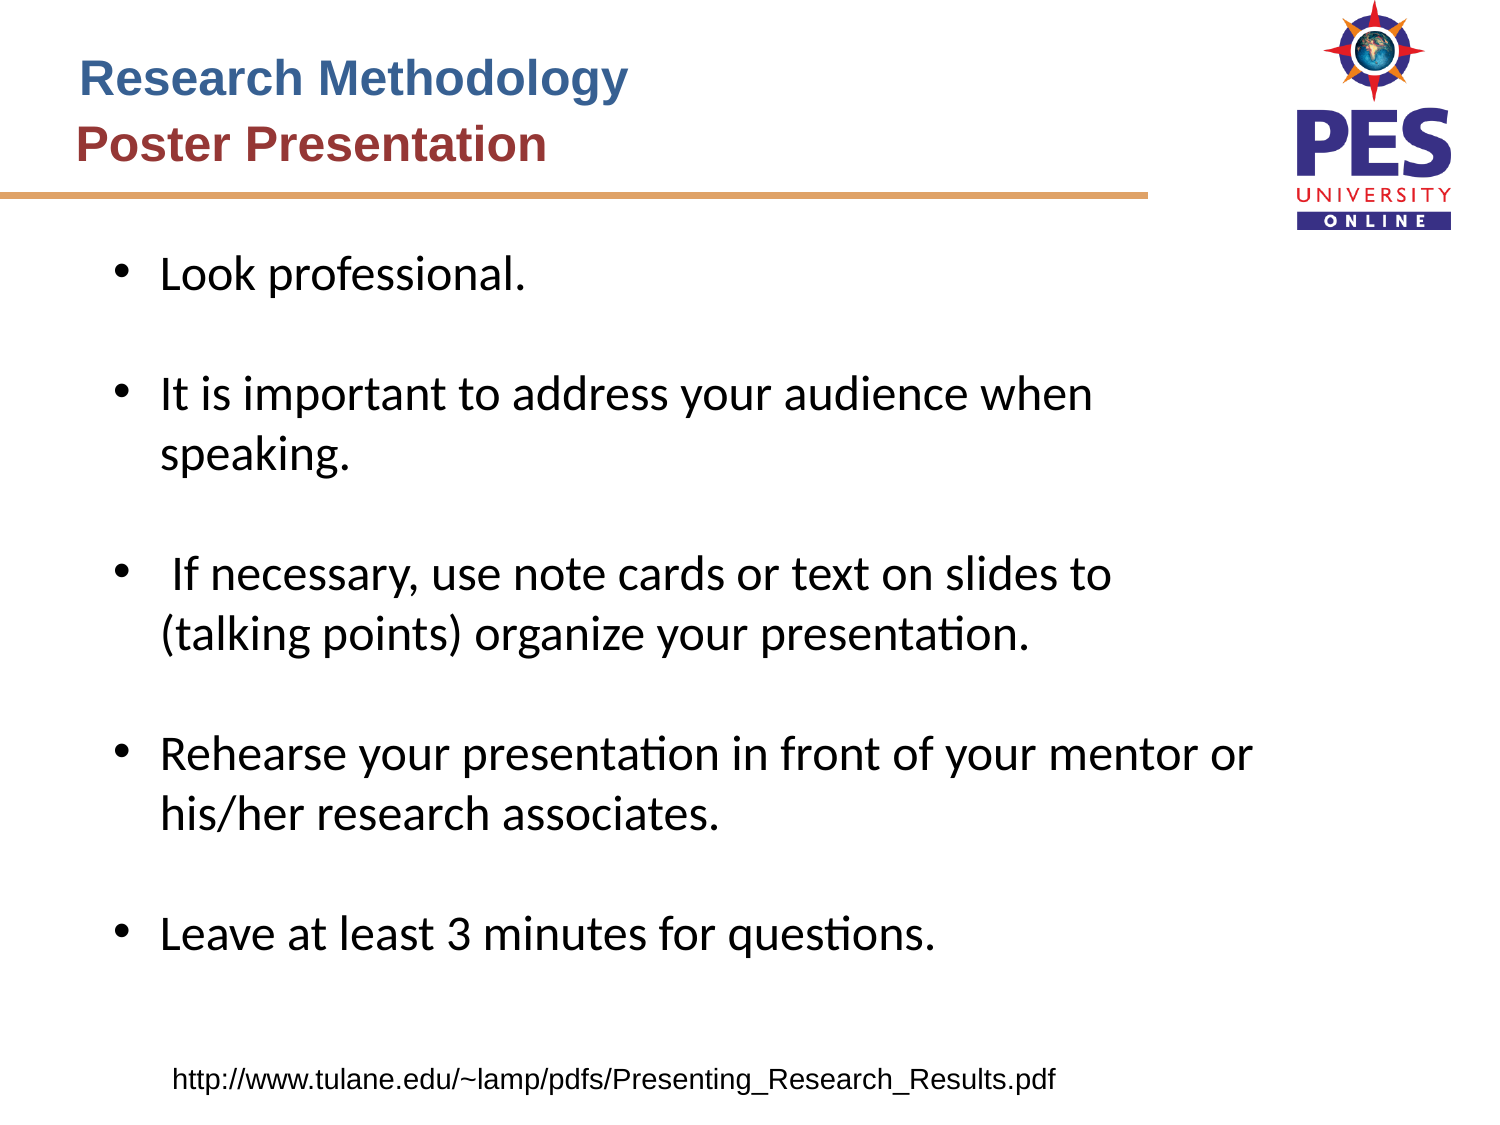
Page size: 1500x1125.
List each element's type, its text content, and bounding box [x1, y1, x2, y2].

text_box Poster Presentation [60, 103, 1292, 179]
text_box http://www.tulane.edu/~lamp/pdfs/Presenting_Research_Results.pdf [157, 1053, 1343, 1104]
text_box Look professional. It is important to address your audience when speaking. If necessary, use note cards or text on slides to (talking points) organize your presentation. Rehearse your presentation in front of your mentor or his/her research associates. Leave at least 3 minutes for questions. [98, 232, 1286, 968]
picture [1297, 0, 1452, 230]
text_box Research Methodology [64, 38, 1292, 114]
